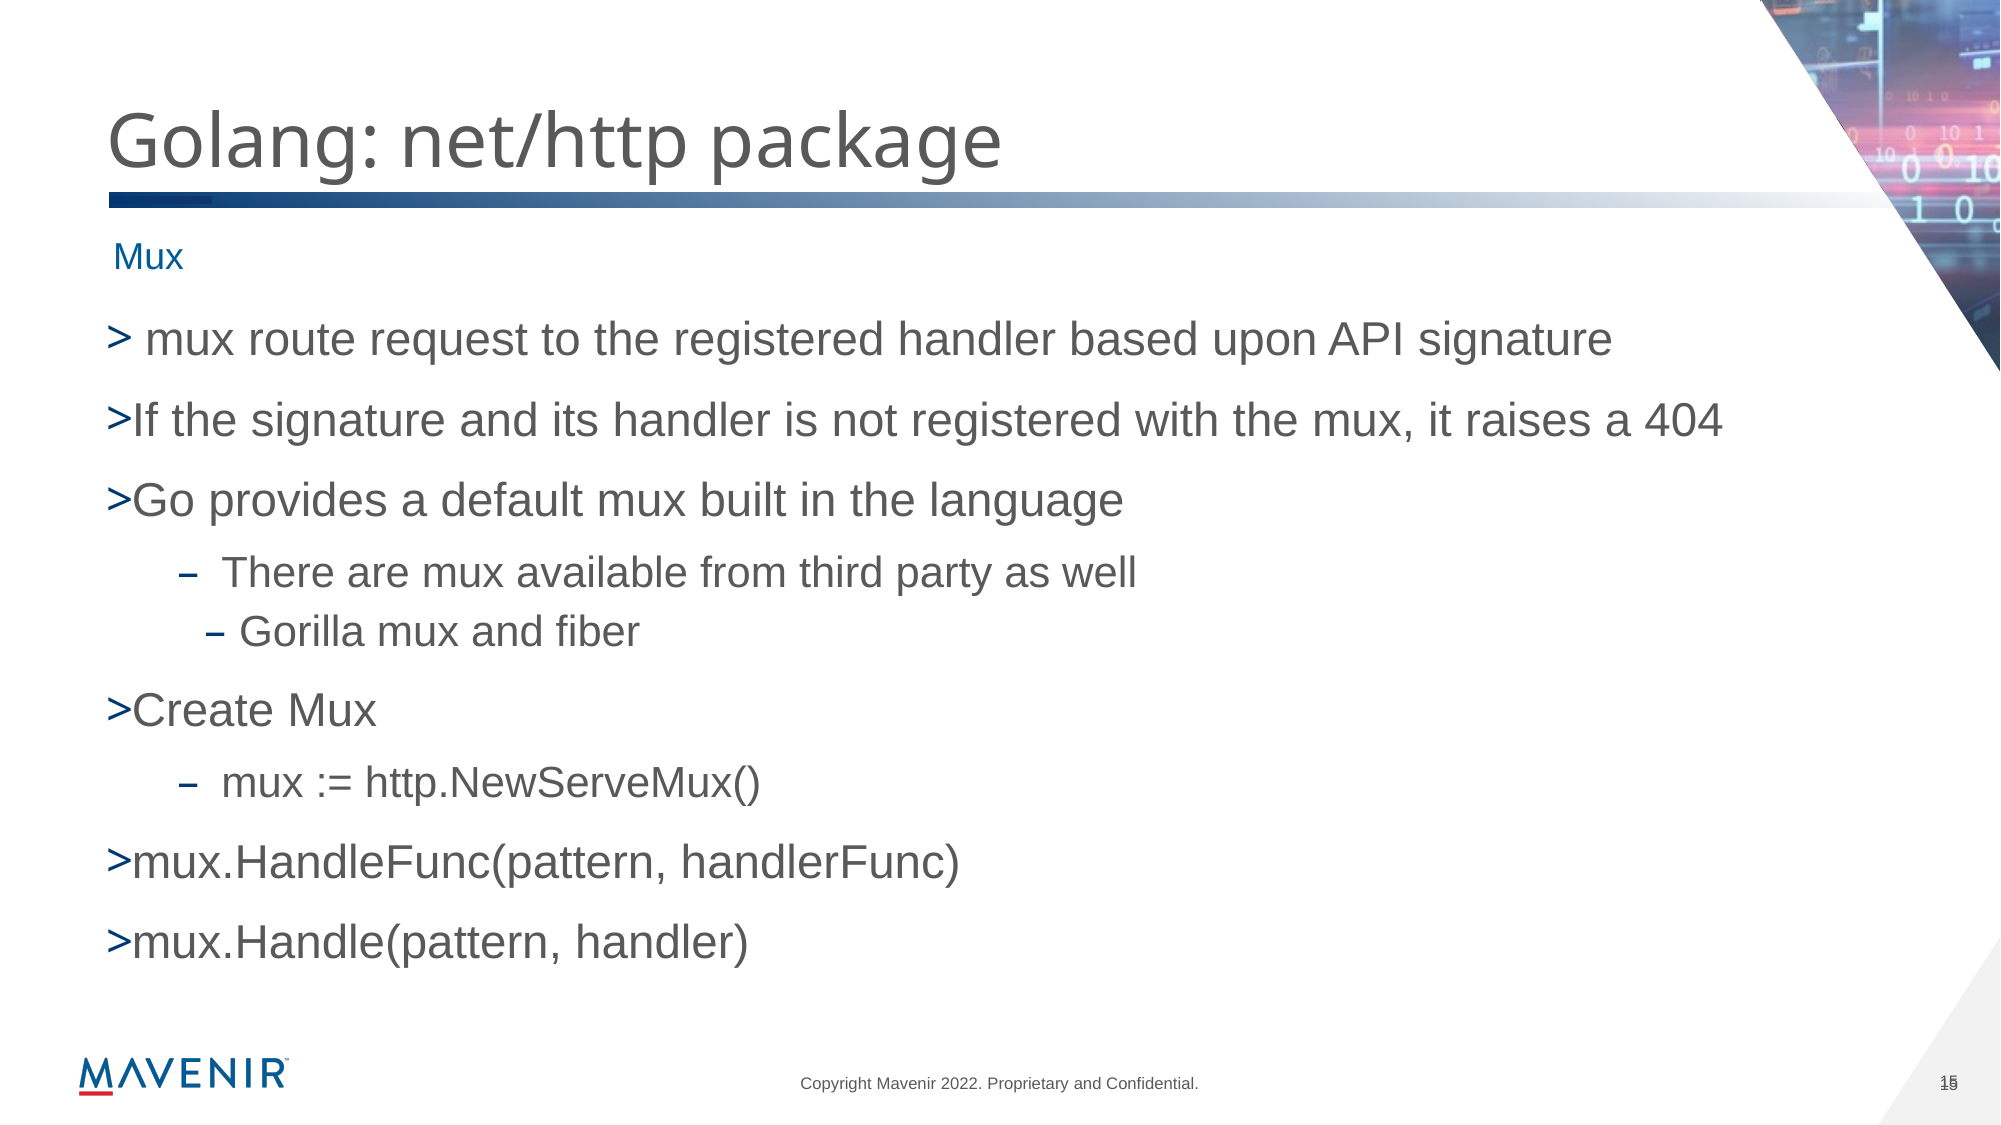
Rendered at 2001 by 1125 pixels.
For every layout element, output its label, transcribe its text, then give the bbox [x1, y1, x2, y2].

text_box 15 [1924, 1056, 2000, 1102]
list mux route request to the registered handler based upon API signature If the signature and its handler is not registered with the mux, it raises a 404 Go provides a default mux built in the language There are mux available from third party as well Gorilla mux and fiber Create Mux mux := http.NewServeMux() mux.HandleFunc(pattern, handlerFunc) mux.Handle(pattern, handler) [91, 300, 1950, 981]
picture [73, 1054, 291, 1099]
picture [1760, 0, 2000, 372]
list Mux [98, 229, 1915, 284]
title Golang: net/http package [91, 33, 1951, 184]
text_box [108, 191, 1916, 208]
